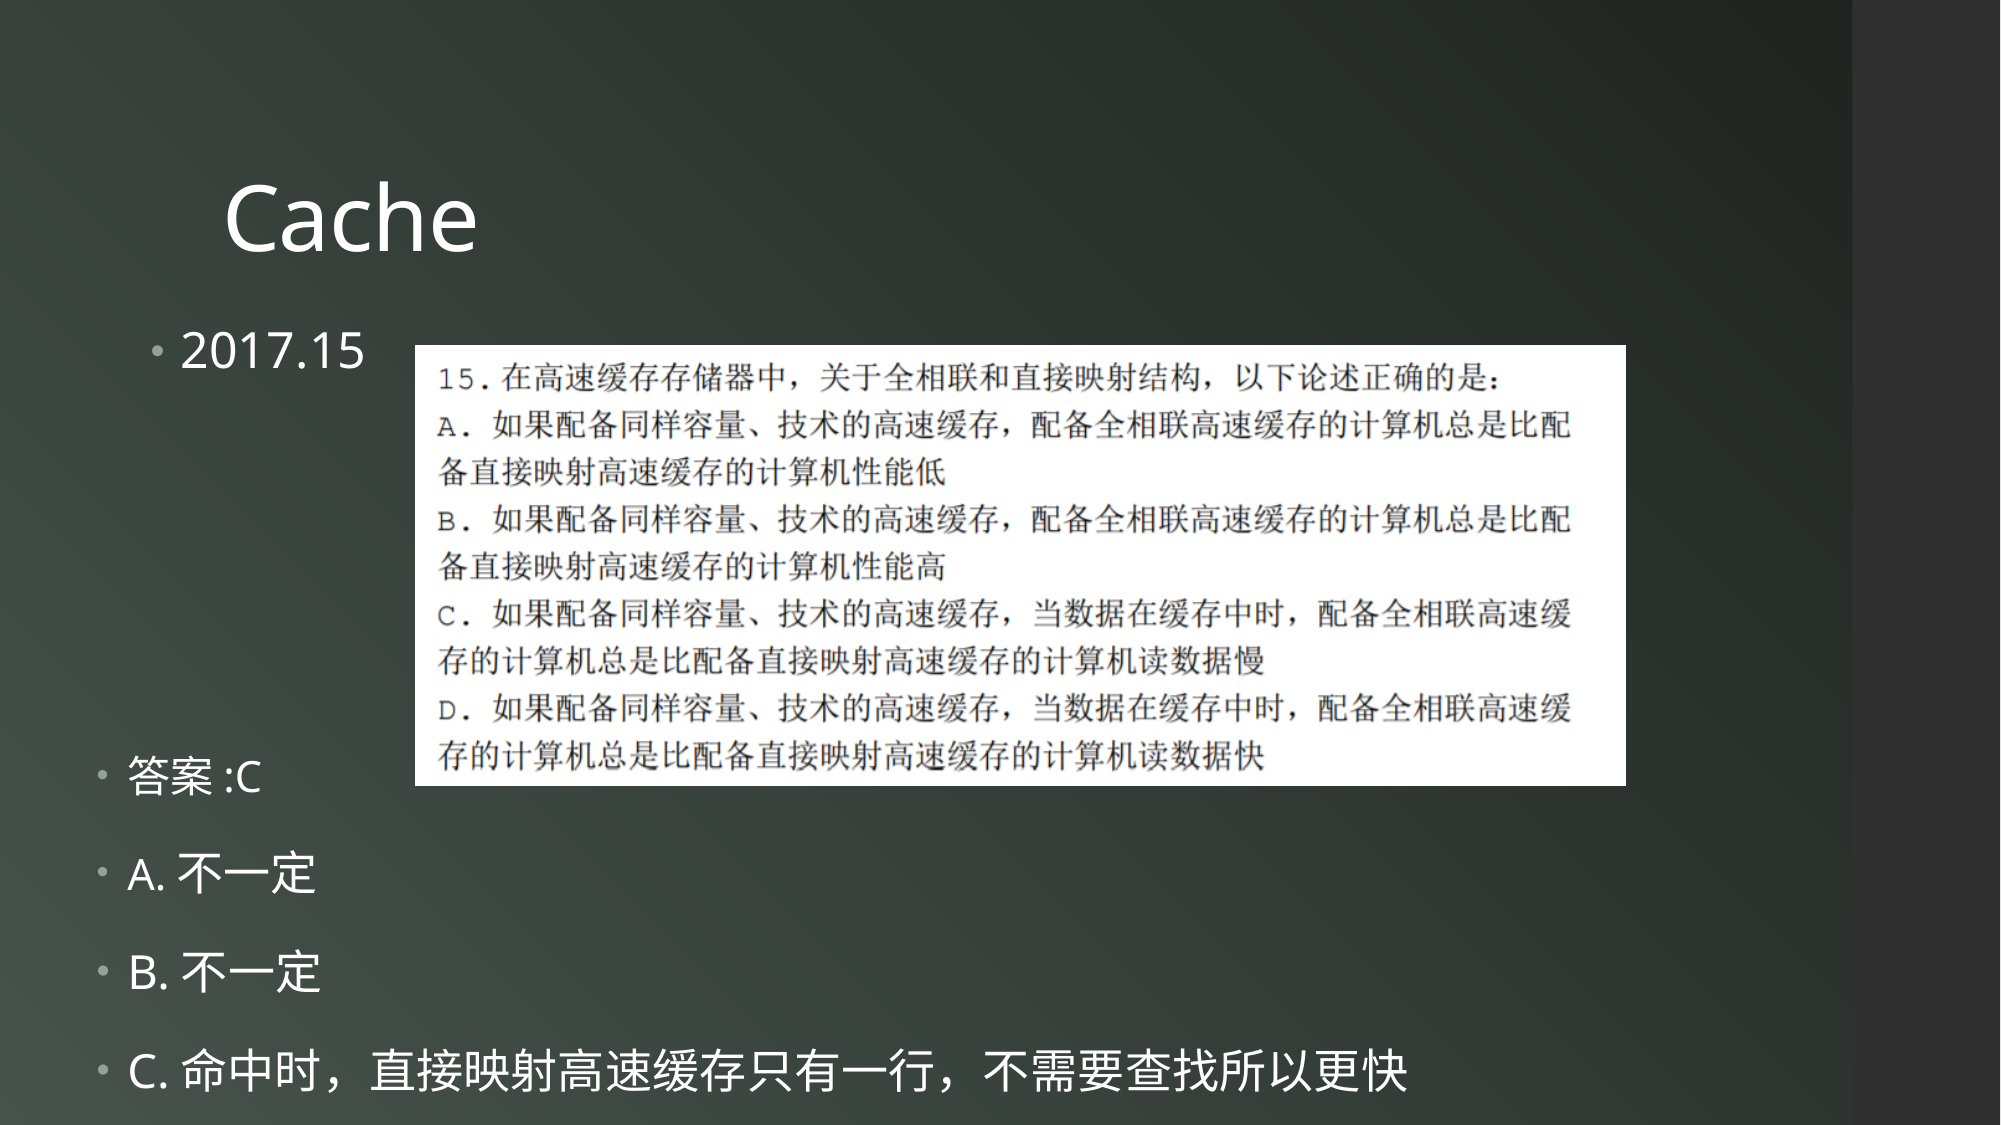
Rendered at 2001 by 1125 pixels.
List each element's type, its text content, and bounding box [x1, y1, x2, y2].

title Cache [206, 60, 1797, 278]
text_box 答案:C A.不一定 B.不一定 C.命中时，直接映射高速缓存只有一行，不需要查找所以更快 [81, 731, 1490, 1125]
picture [415, 344, 1626, 786]
text_box 2017.15 [135, 315, 1546, 1030]
